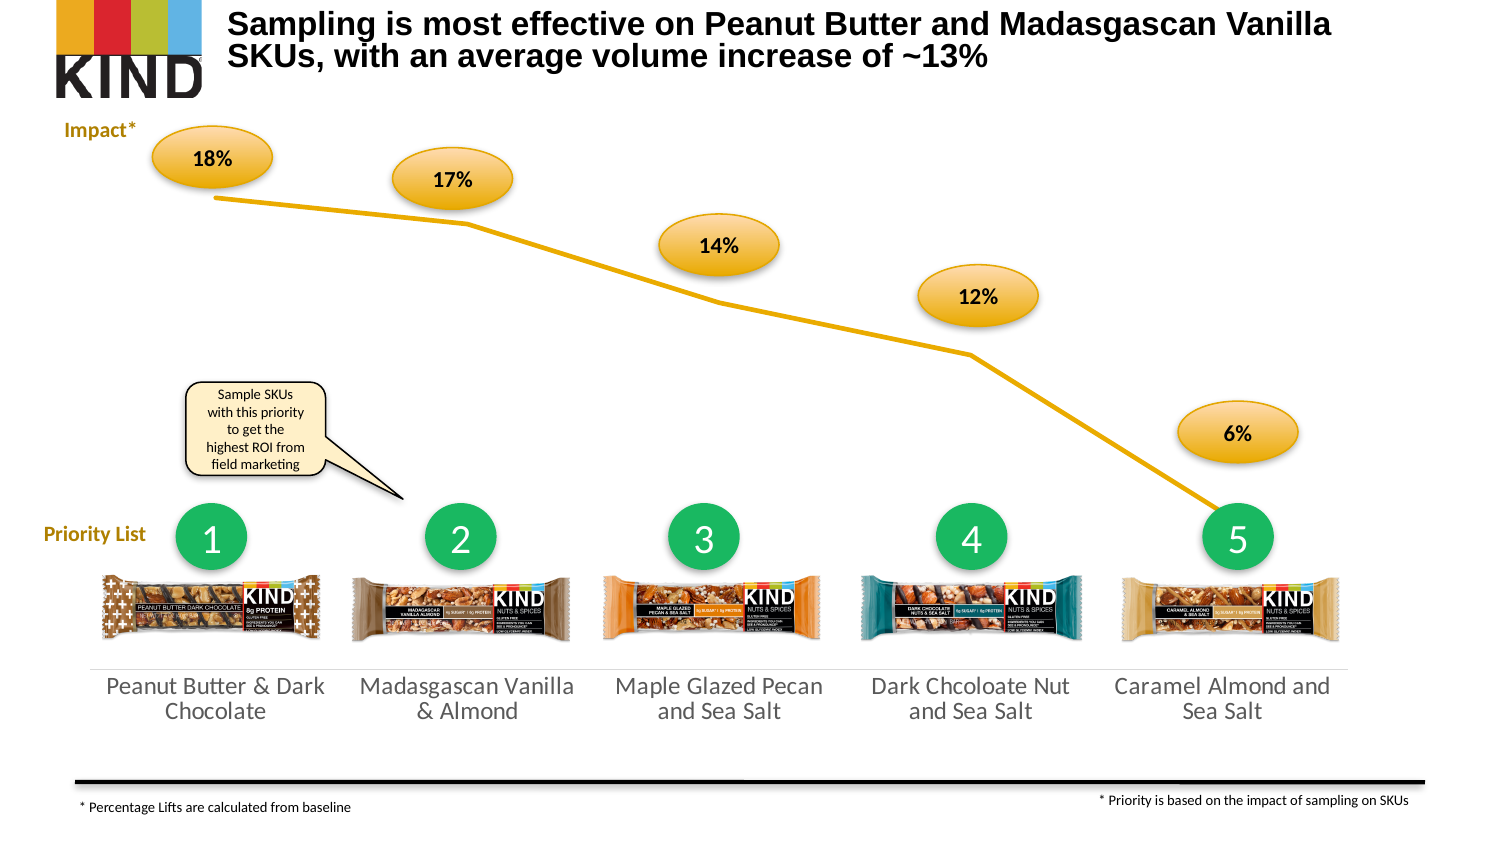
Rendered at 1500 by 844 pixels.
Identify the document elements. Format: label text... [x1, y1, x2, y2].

picture [351, 574, 571, 645]
picture [1121, 575, 1341, 643]
text_box * Percentage Lifts are calculated from baseline [63, 790, 485, 823]
text_box * Priority is based on the impact of sampling on SKUs [1083, 783, 1500, 816]
picture [860, 572, 1083, 645]
text_box Impact* [49, 107, 322, 149]
picture [602, 573, 821, 642]
text_box Priority List [28, 512, 58, 554]
title Sampling is most effective on Peanut Butter and Madasgascan Vanilla SKUs, with an average volume increase of ~13% [227, 10, 1417, 100]
text_box 18% [177, 125, 247, 131]
picture [101, 573, 322, 641]
chart [63, 133, 1375, 738]
